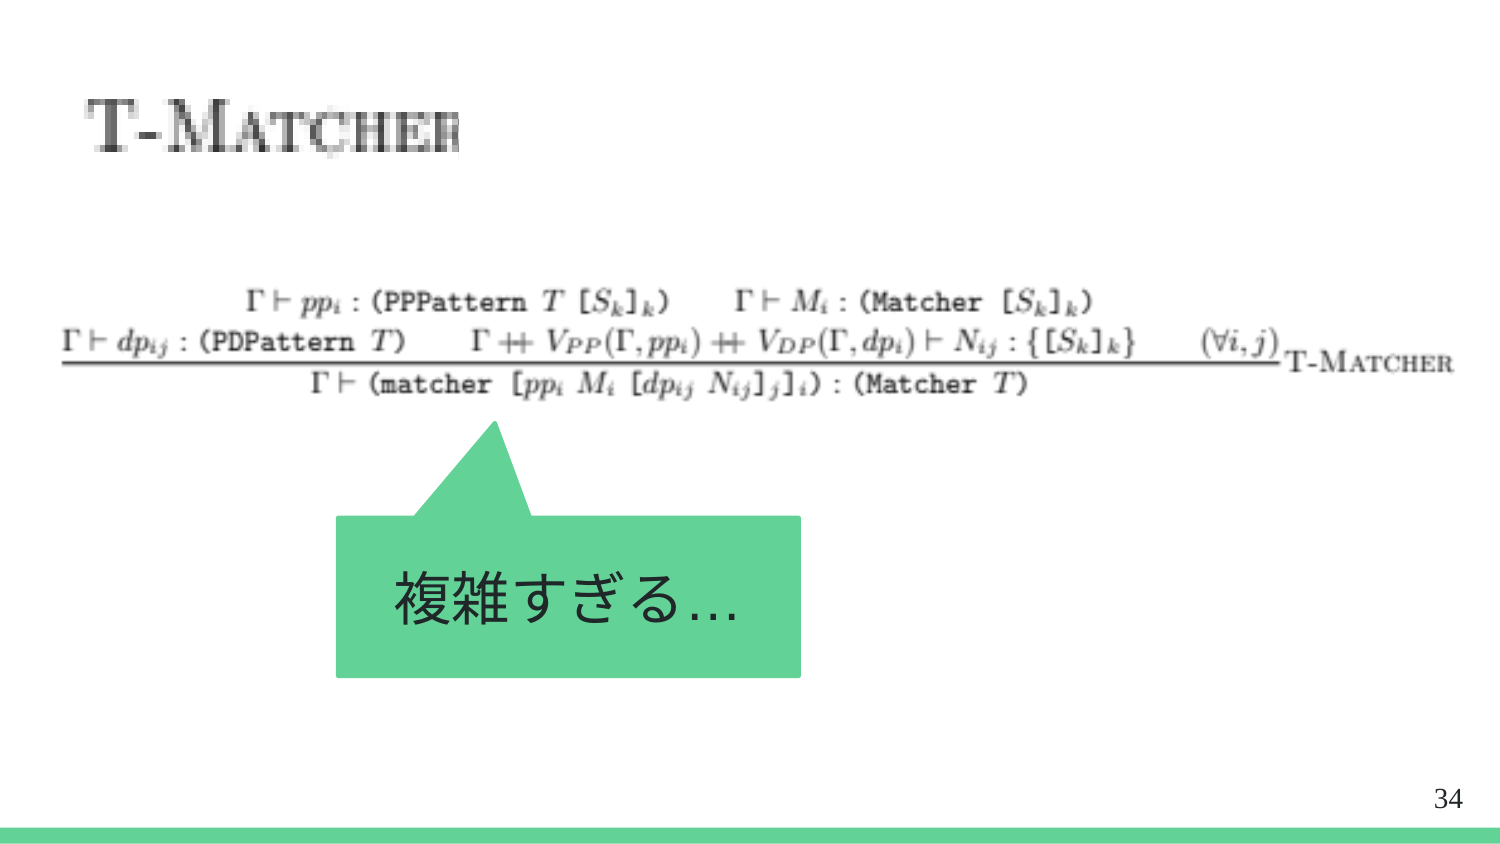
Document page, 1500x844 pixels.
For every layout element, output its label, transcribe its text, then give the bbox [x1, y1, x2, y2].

slide_number 34 [1388, 764, 1479, 830]
picture [49, 275, 1456, 410]
text_box 複雑すぎる… [335, 420, 801, 679]
picture [83, 85, 459, 168]
